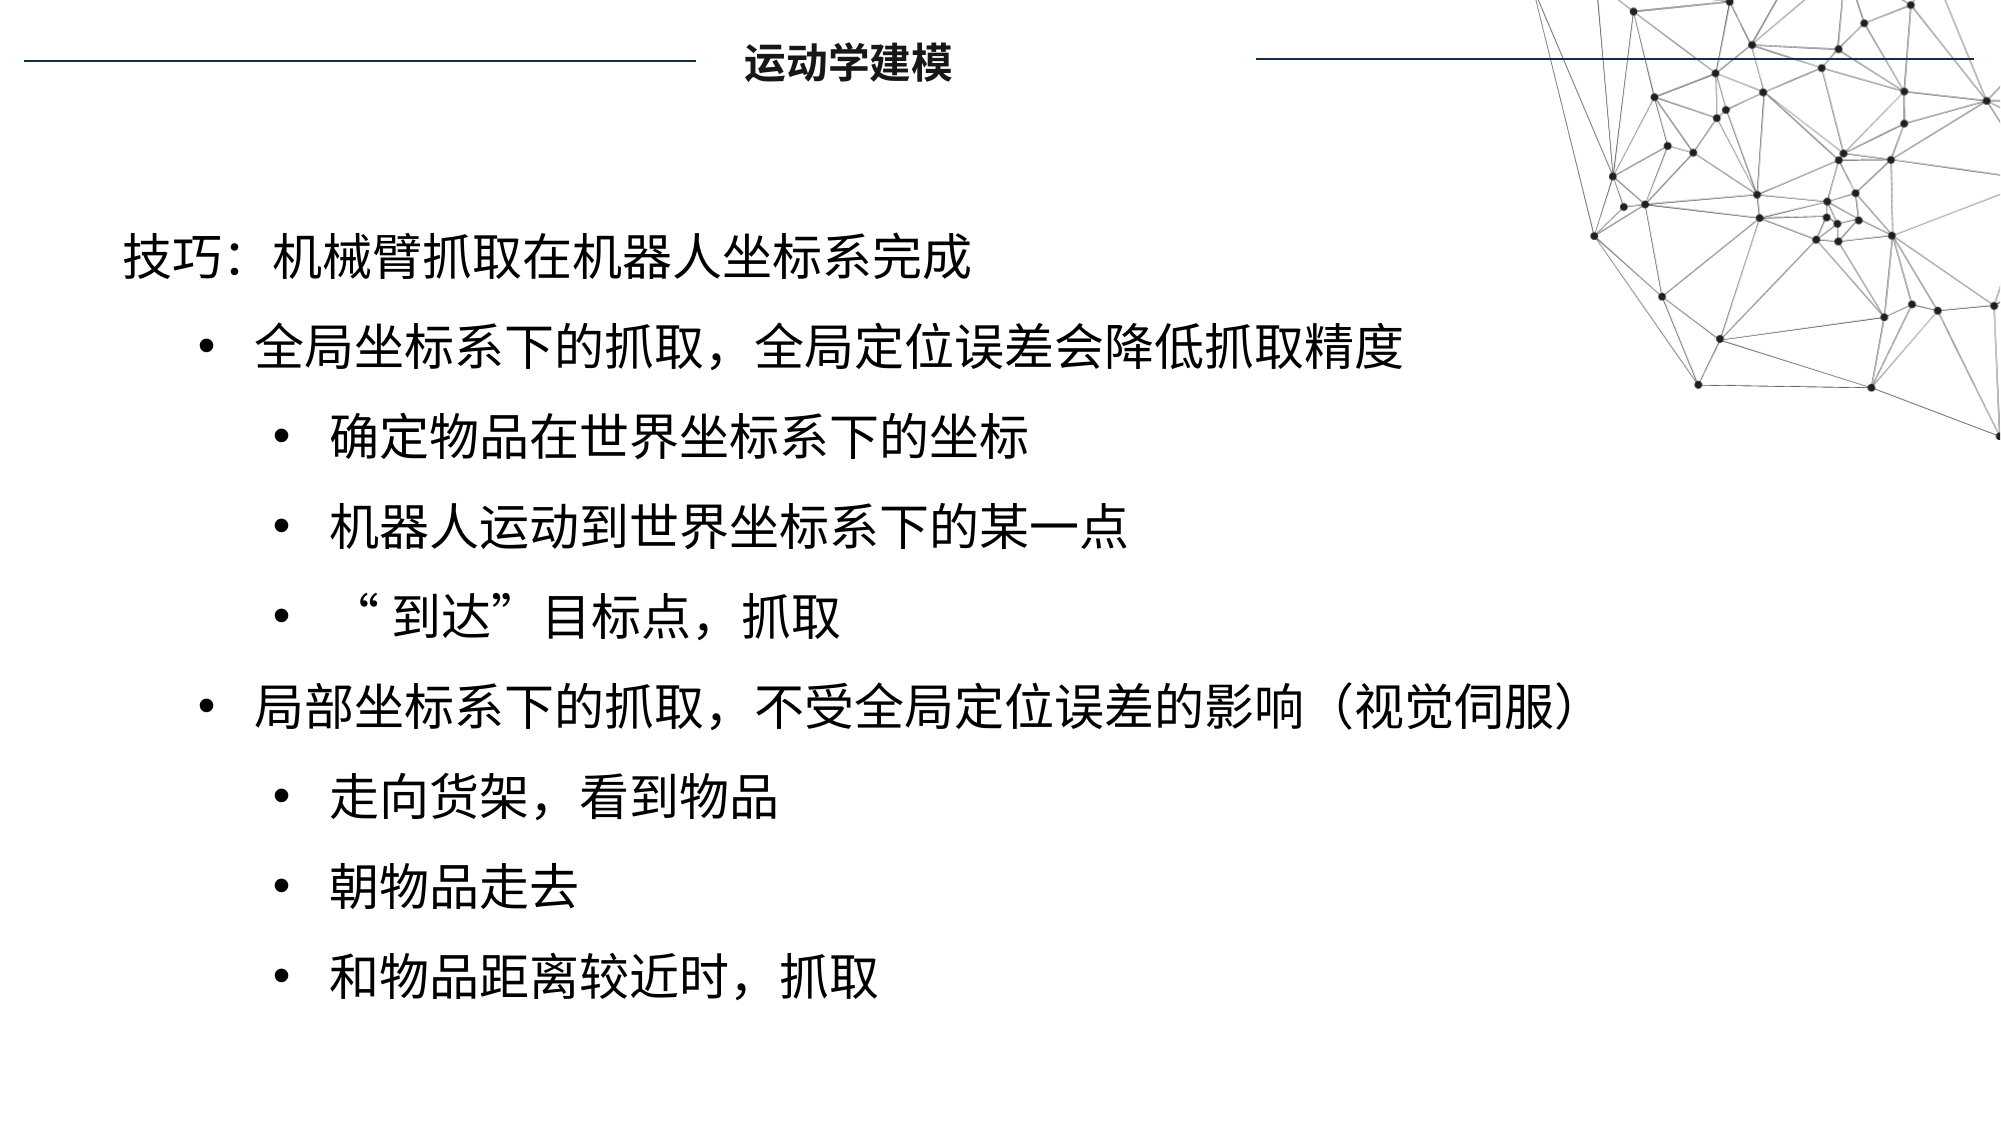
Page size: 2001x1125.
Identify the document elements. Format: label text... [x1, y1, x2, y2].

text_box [23, 36, 1974, 88]
picture [1528, 0, 2001, 440]
text_box 技巧：机械臂抓取在机器人坐标系完成 全局坐标系下的抓取，全局定位误差会降低抓取精度 确定物品在世界坐标系下的坐标 机器人运动到世界坐标系下的某一点 “到达”目标点，抓取 局部坐标系下的抓取，不受全局定位误差的影响（视觉伺服） 走向货架，看到物品 朝物品走去 和物品距离较近时，抓取 [108, 188, 1663, 1013]
